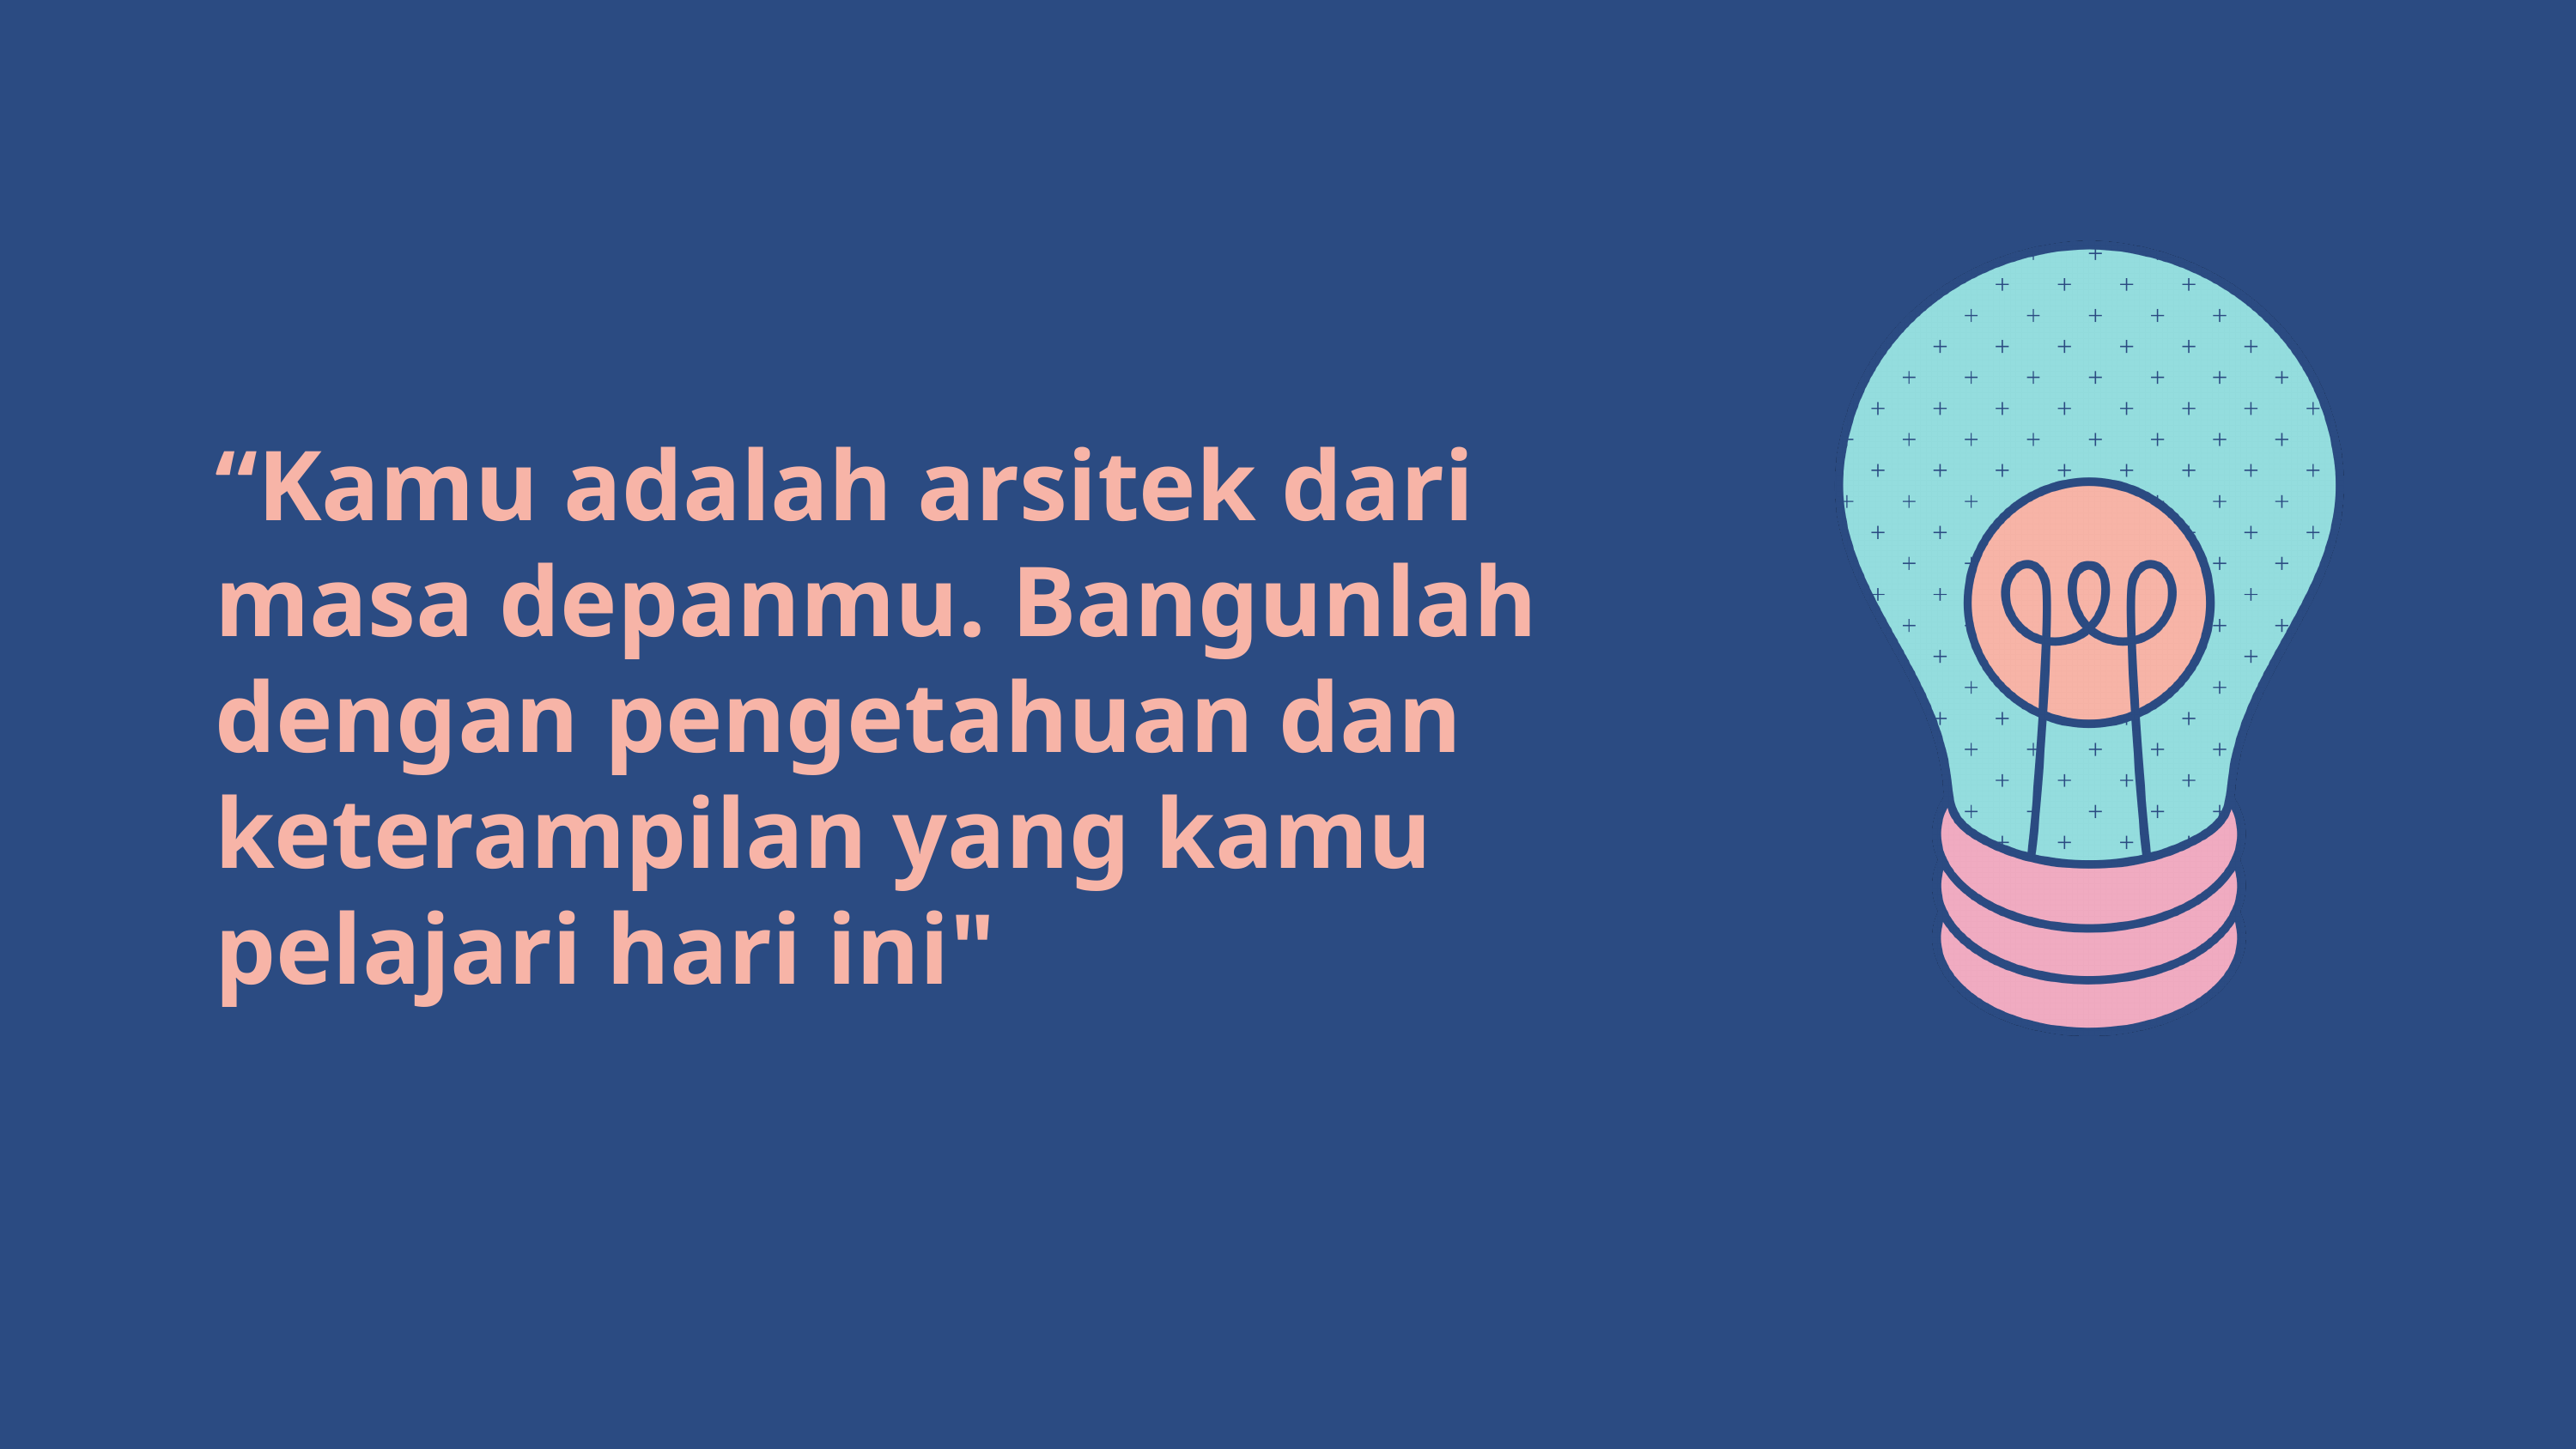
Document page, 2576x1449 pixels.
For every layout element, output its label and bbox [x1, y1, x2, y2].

text_box [215, 423, 1705, 1213]
text_box [1831, 240, 2348, 1036]
